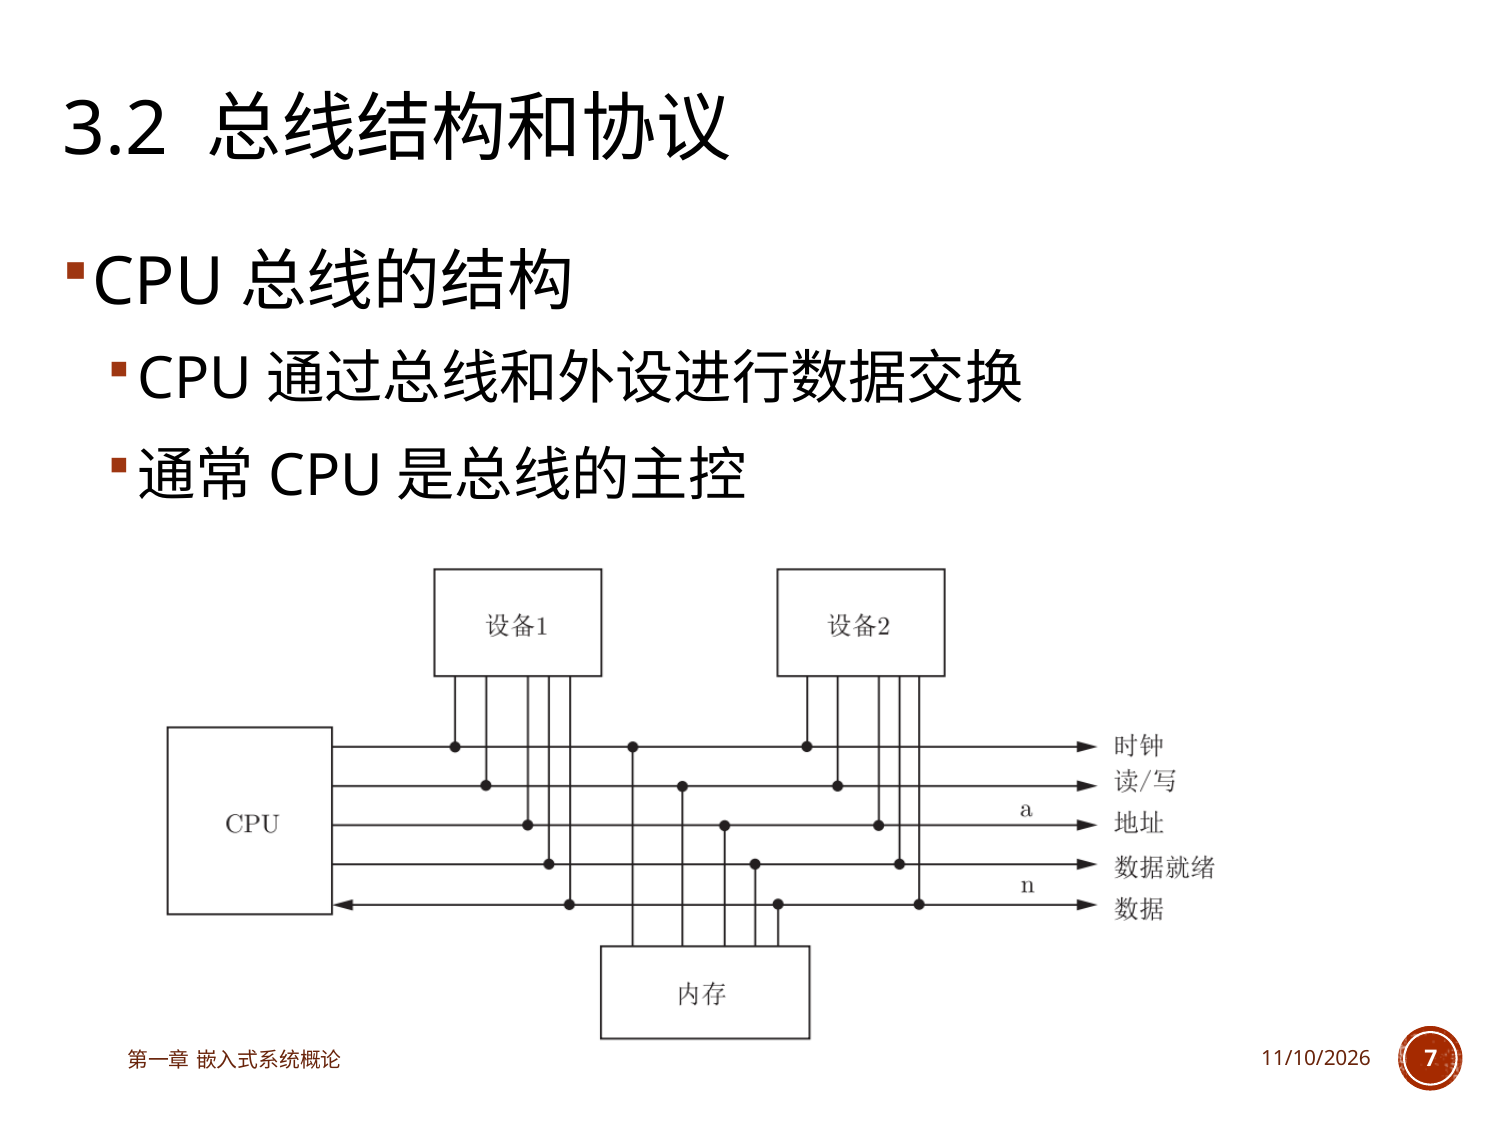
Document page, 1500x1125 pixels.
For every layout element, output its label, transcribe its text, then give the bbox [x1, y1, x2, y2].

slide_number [982, 1028, 1386, 1089]
picture [156, 562, 1232, 1049]
list CPU总线的结构 CPU通过总线和外设进行数据交换 通常CPU是总线的主控 [47, 214, 1471, 999]
footer 第一章 嵌入式系统概论 [112, 1028, 891, 1089]
title 3.2 总线结构和协议 [47, 46, 1471, 214]
slide_number 7 [1391, 1028, 1471, 1089]
